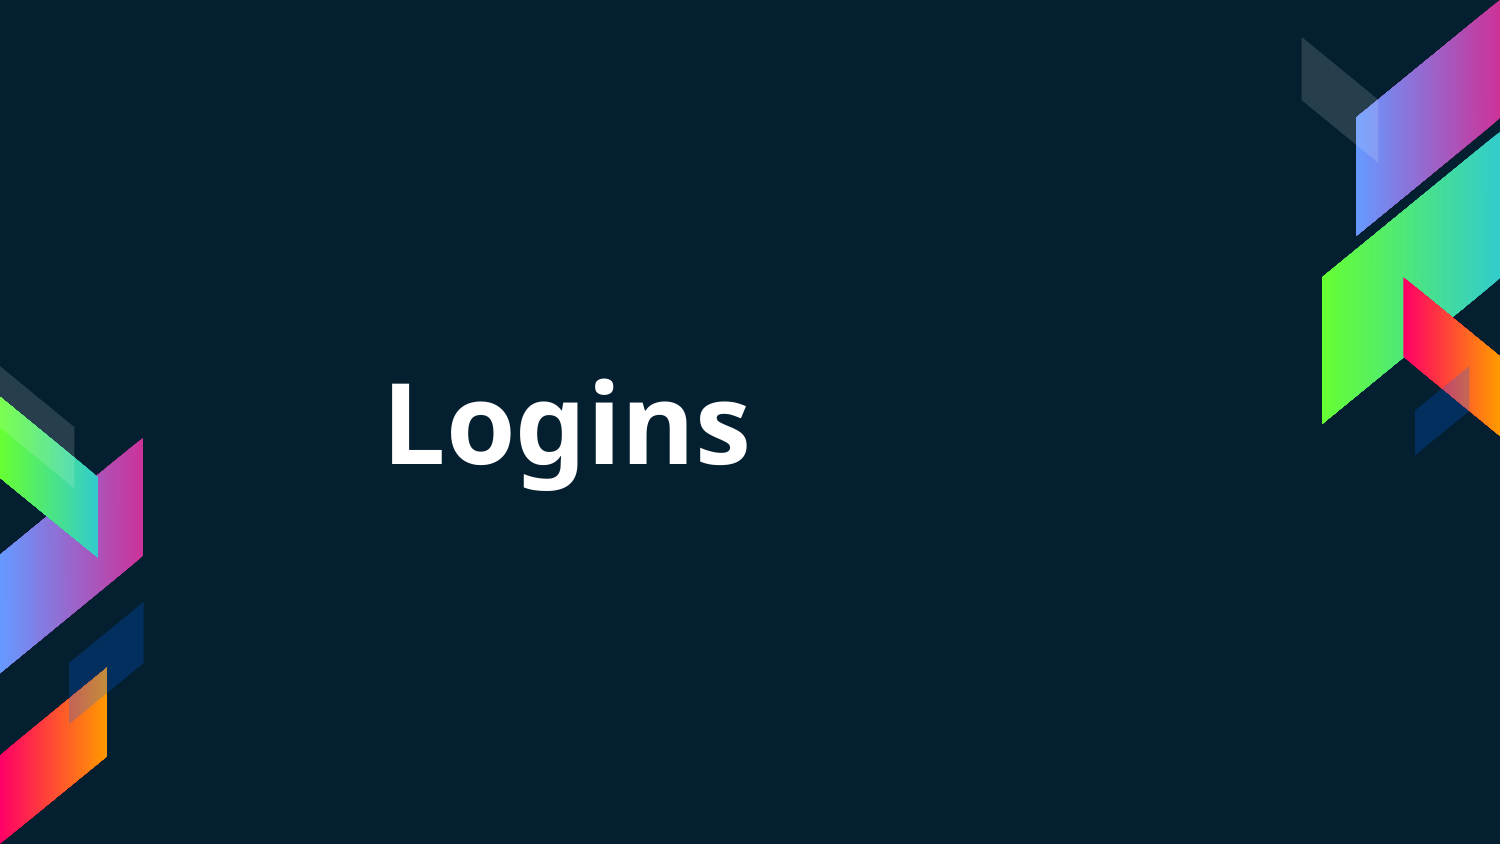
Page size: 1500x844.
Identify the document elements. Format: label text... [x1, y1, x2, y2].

text_box Logins [367, 311, 1292, 503]
